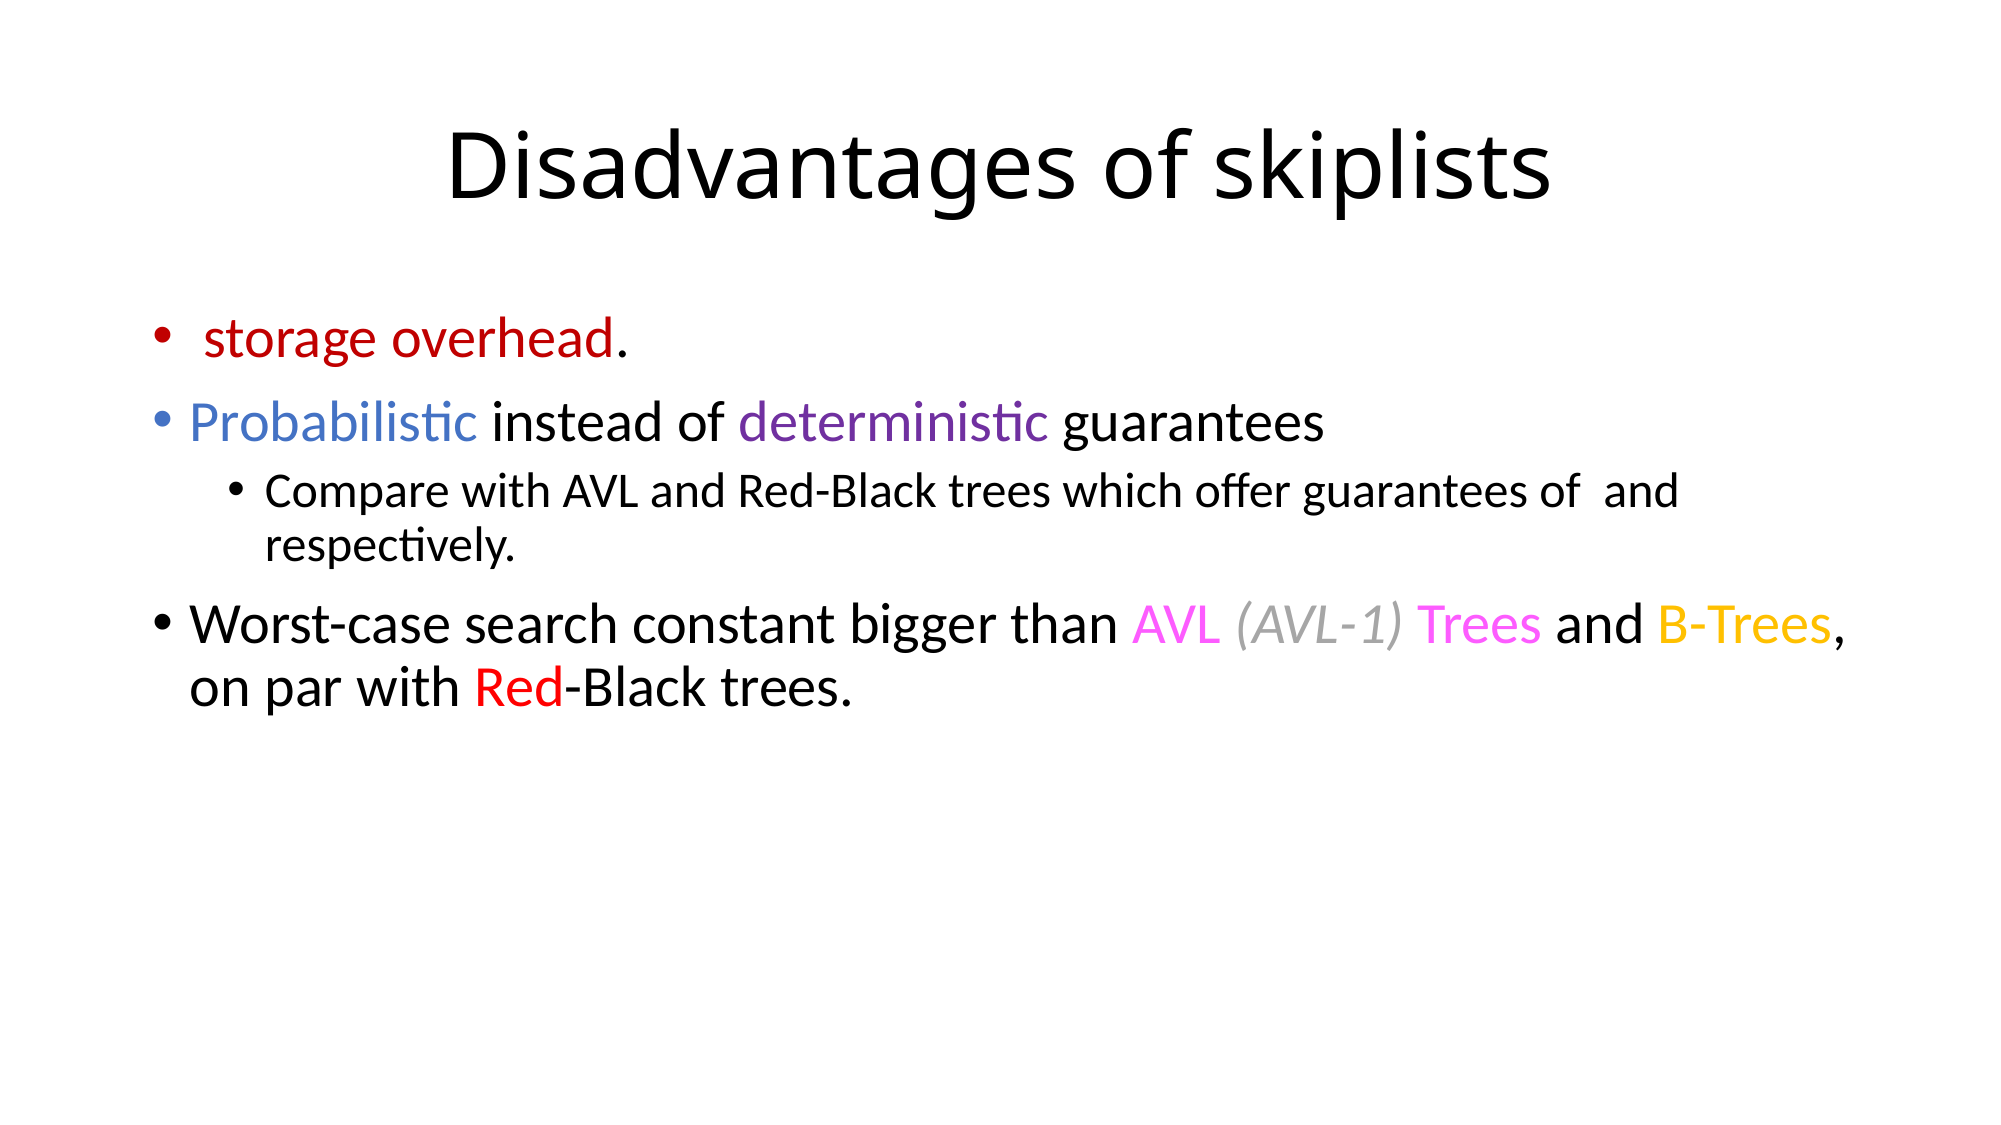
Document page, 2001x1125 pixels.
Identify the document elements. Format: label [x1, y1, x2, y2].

title [137, 59, 1863, 278]
